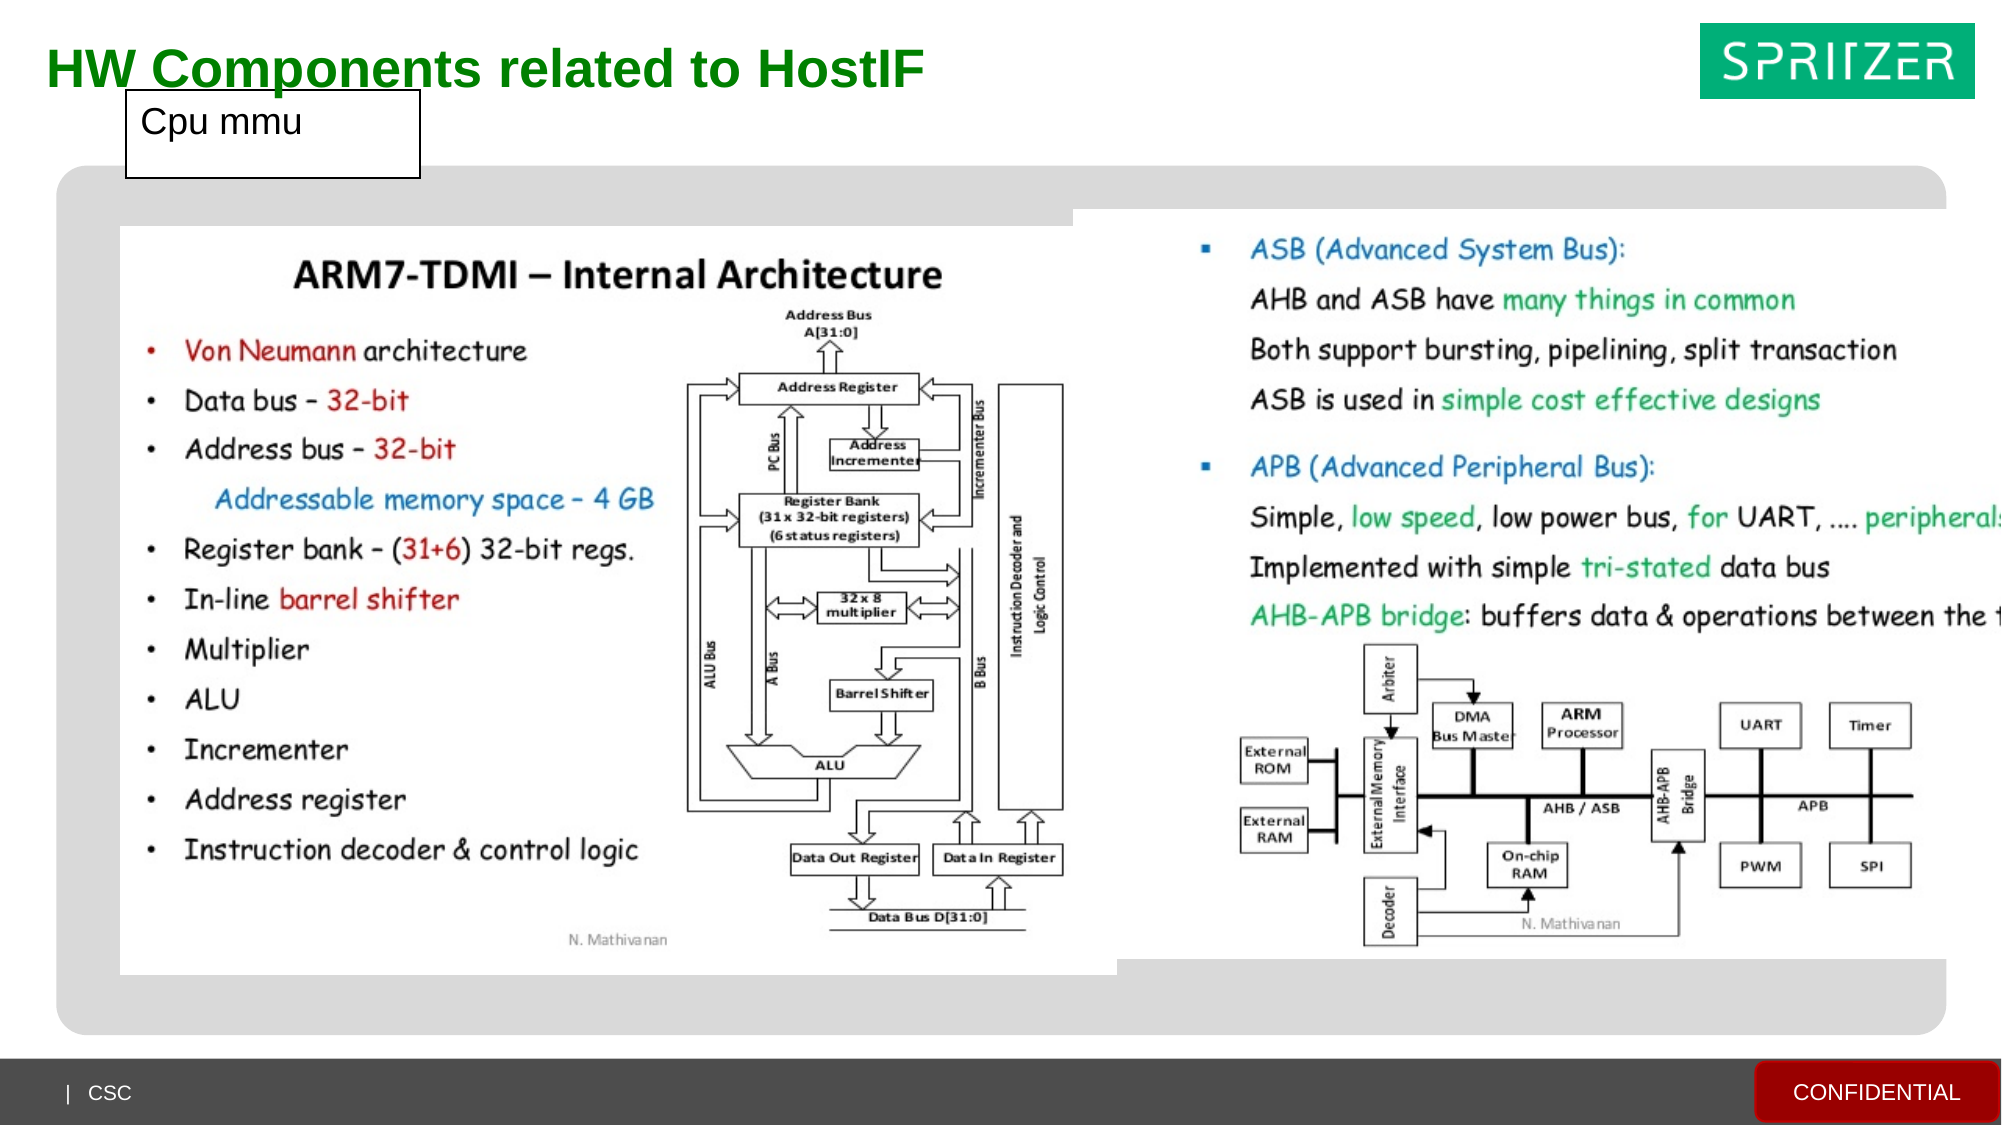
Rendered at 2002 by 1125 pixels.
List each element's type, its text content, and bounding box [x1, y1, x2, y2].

picture [1700, 23, 1975, 99]
picture [119, 209, 2001, 976]
text_box Cpu mmu [125, 99, 420, 179]
text_box HW Components related to HostIF [45, 27, 1956, 99]
